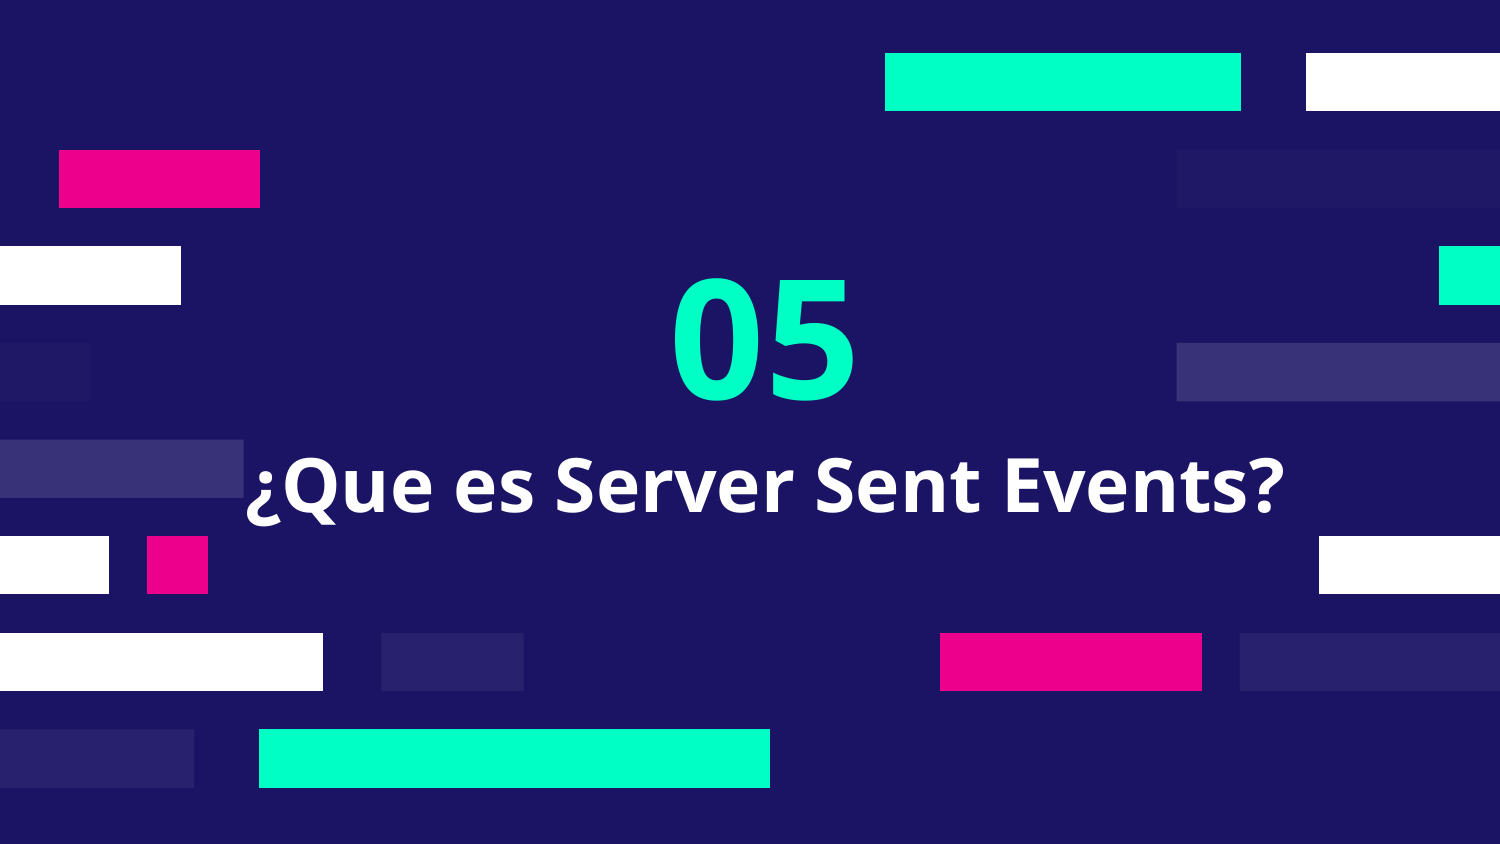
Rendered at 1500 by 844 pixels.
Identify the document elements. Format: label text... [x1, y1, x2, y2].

title ¿Que es Server Sent Events? [74, 445, 1457, 519]
title 05 [74, 352, 1457, 434]
